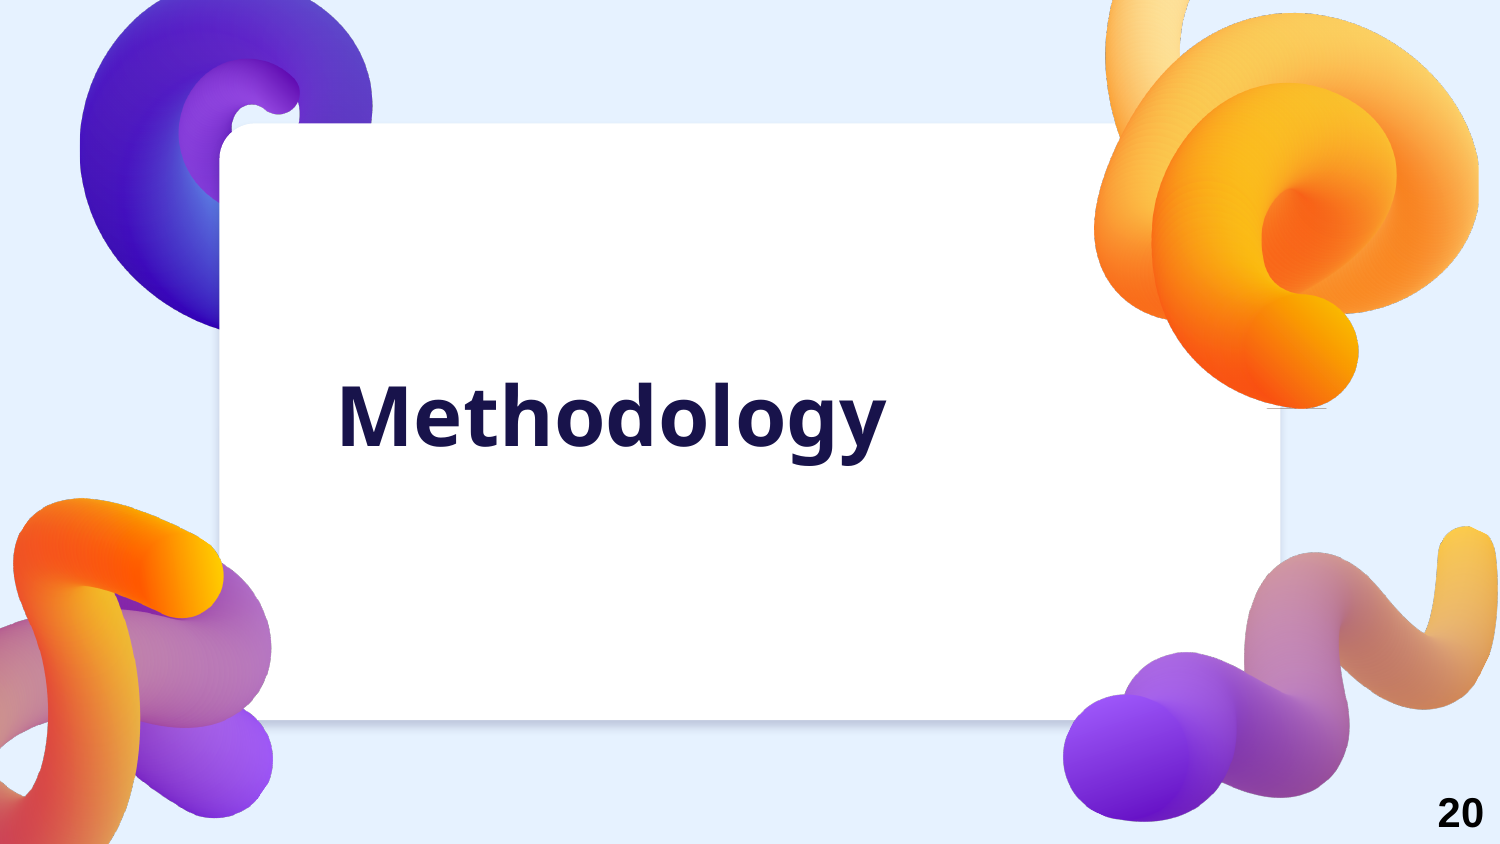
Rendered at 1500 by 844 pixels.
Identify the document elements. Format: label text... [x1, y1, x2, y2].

picture [79, 0, 465, 338]
picture [0, 453, 360, 844]
picture [1043, 0, 1500, 844]
title Methodology [298, 348, 1202, 496]
